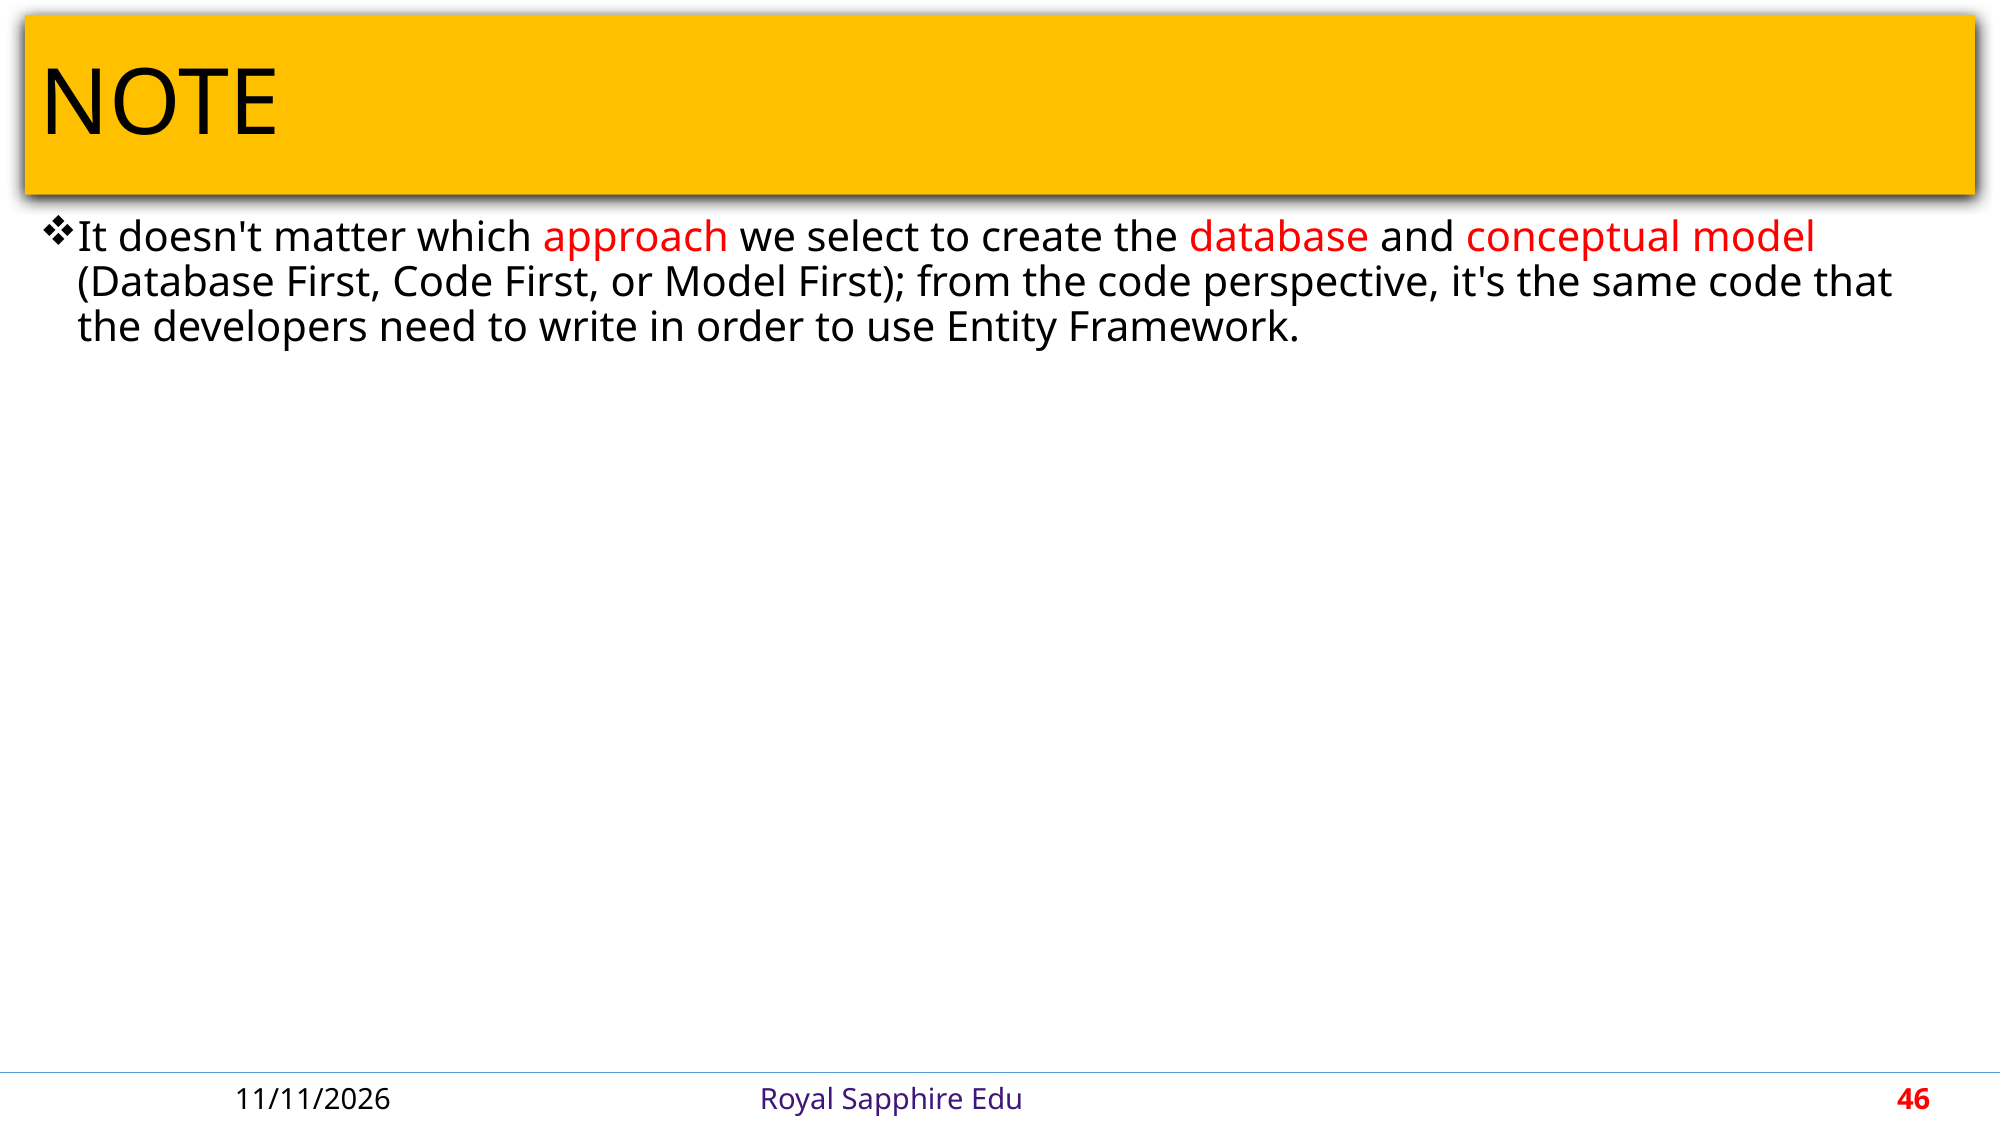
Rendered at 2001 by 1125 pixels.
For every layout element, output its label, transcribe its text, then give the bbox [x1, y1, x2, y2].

slide_number 46 [1495, 1072, 1946, 1115]
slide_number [220, 1072, 671, 1115]
title NOTE [24, 14, 1975, 195]
list It doesn't matter which approach we select to create the database and conceptual model (Database First, Code First, or Model First); from the code perspective, it's the same code that the developers need to write in order to use Entity Framework. [24, 208, 1975, 1063]
footer Royal Sapphire Edu [745, 1072, 1421, 1115]
